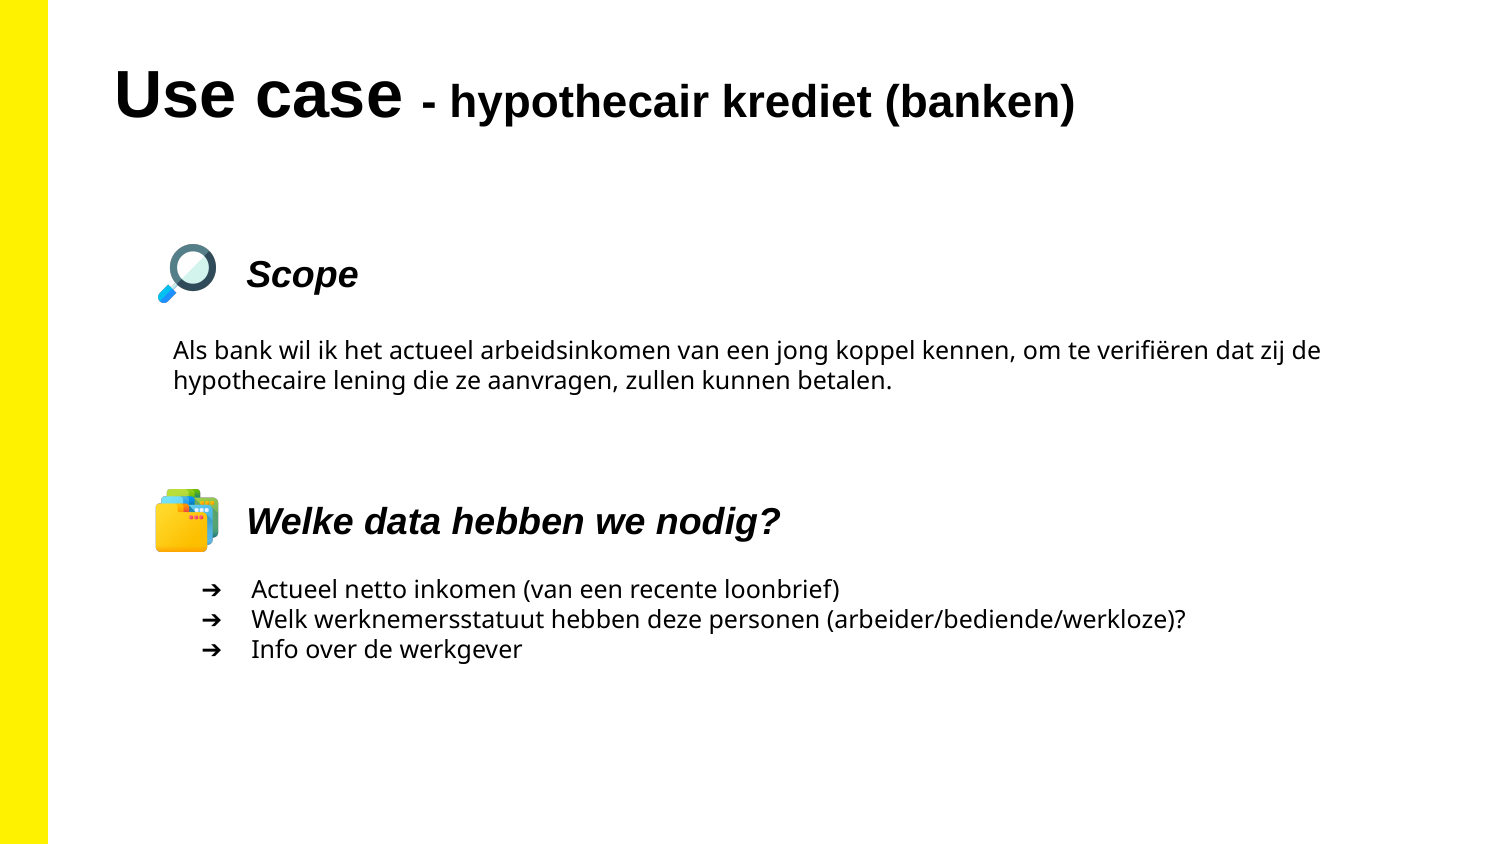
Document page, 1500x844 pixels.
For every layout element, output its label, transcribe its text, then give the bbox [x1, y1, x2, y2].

text_box Actueel netto inkomen (van een recente loonbrief) Welk werknemersstatuut hebben deze personen (arbeider/bediende/werkloze)? Info over de werkgever [161, 558, 1235, 679]
text_box Scope [234, 244, 379, 304]
picture [155, 489, 219, 553]
text_box Use case - hypothecair krediet (banken) [103, 44, 1397, 167]
picture [157, 244, 216, 303]
text_box Als bank wil ik het actueel arbeidsinkomen van een jong koppel kennen, om te verifiëren dat zij de hypothecaire lening die ze aanvragen, zullen kunnen betalen. [158, 319, 1401, 410]
text_box Welke data hebben we nodig? [234, 491, 800, 551]
